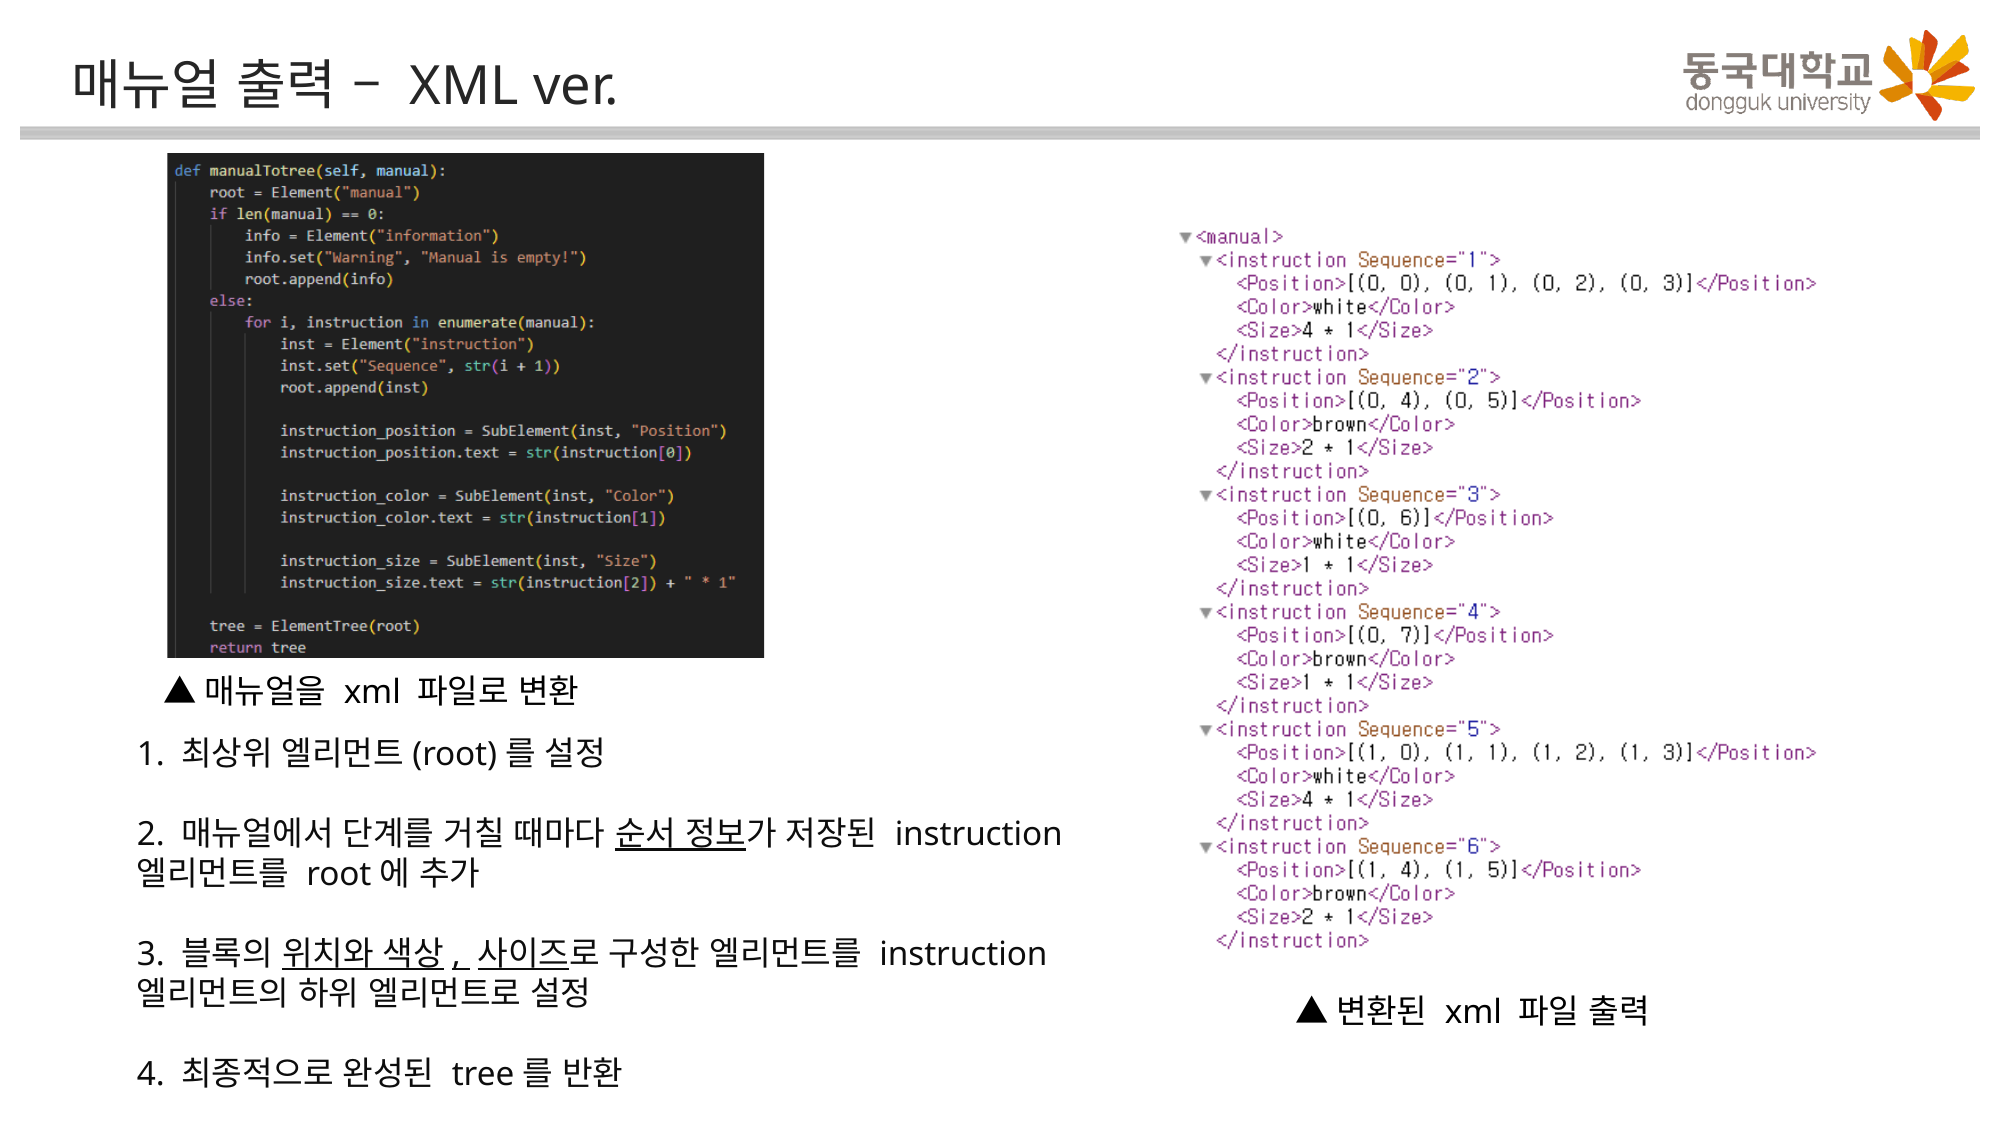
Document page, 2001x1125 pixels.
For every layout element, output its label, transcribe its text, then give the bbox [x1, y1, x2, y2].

text_box 1. 최상위 엘리먼트(root)를 설정 2. 매뉴얼에서 단계를 거칠 때마다 순서 정보가 저장된 instruction 엘리먼트를 root에 추가 3. 블록의 위치와 색상, 사이즈로 구성한 엘리먼트를 instruction 엘리먼트의 하위 엘리먼트로 설정 4. 최종적으로 완성된 tree를 반환 [122, 725, 1127, 1100]
picture [1164, 211, 1830, 954]
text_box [20, 114, 1980, 154]
text_box ▲매뉴얼을 xml 파일로 변환 [148, 663, 954, 718]
picture [167, 153, 765, 658]
text_box ▲변환된 xml 파일 출력 [1280, 983, 1830, 1038]
picture [1683, 30, 1975, 121]
text_box 매뉴얼 출력 – XML ver. [56, 43, 1434, 114]
